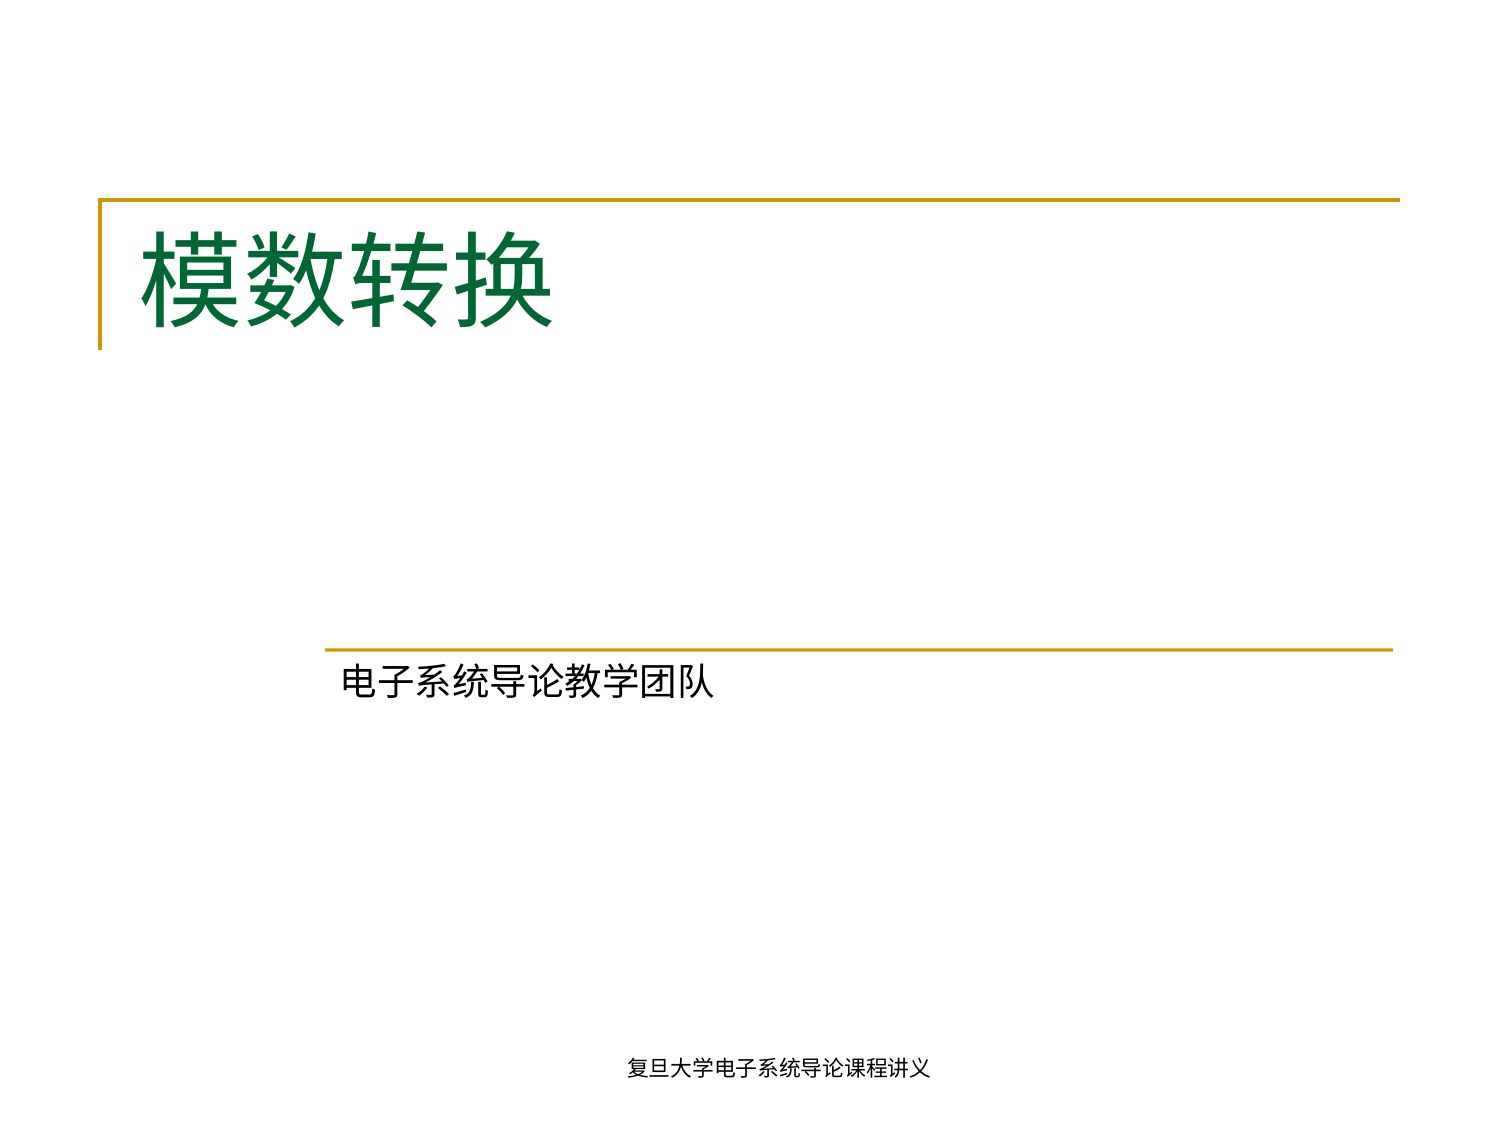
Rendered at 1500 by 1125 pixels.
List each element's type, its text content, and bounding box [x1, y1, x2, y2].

subtitle 电子系统导论教学团队 [324, 650, 1400, 938]
title 模数转换 [123, 208, 1399, 493]
